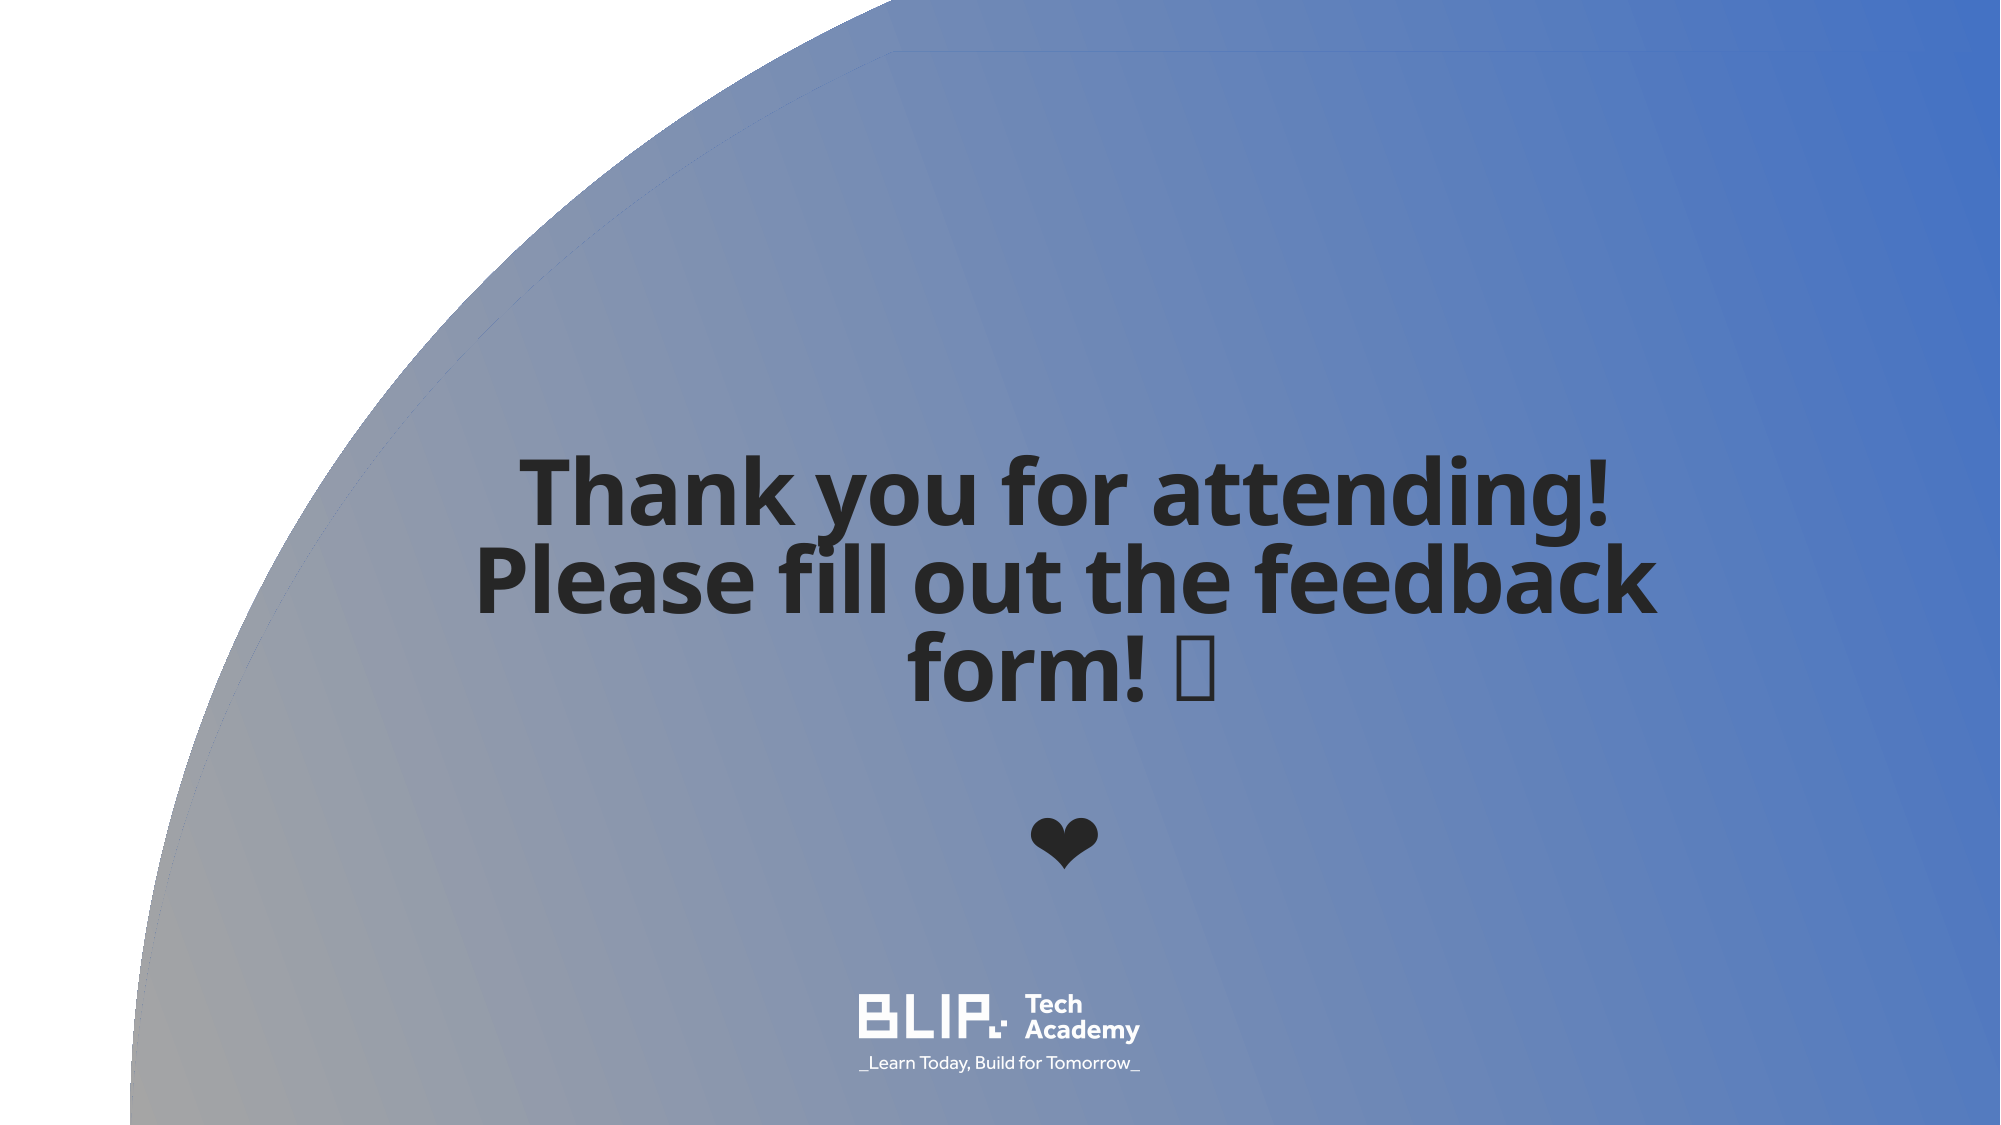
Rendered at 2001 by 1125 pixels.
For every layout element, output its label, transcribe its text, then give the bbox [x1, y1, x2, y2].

picture [859, 994, 1140, 1074]
text_box [582, 551, 1417, 655]
text_box Thank you for attending! Please fill out the feedback form! 🥺 ❤️ [390, 447, 1740, 721]
text_box [130, 50, 2000, 1125]
